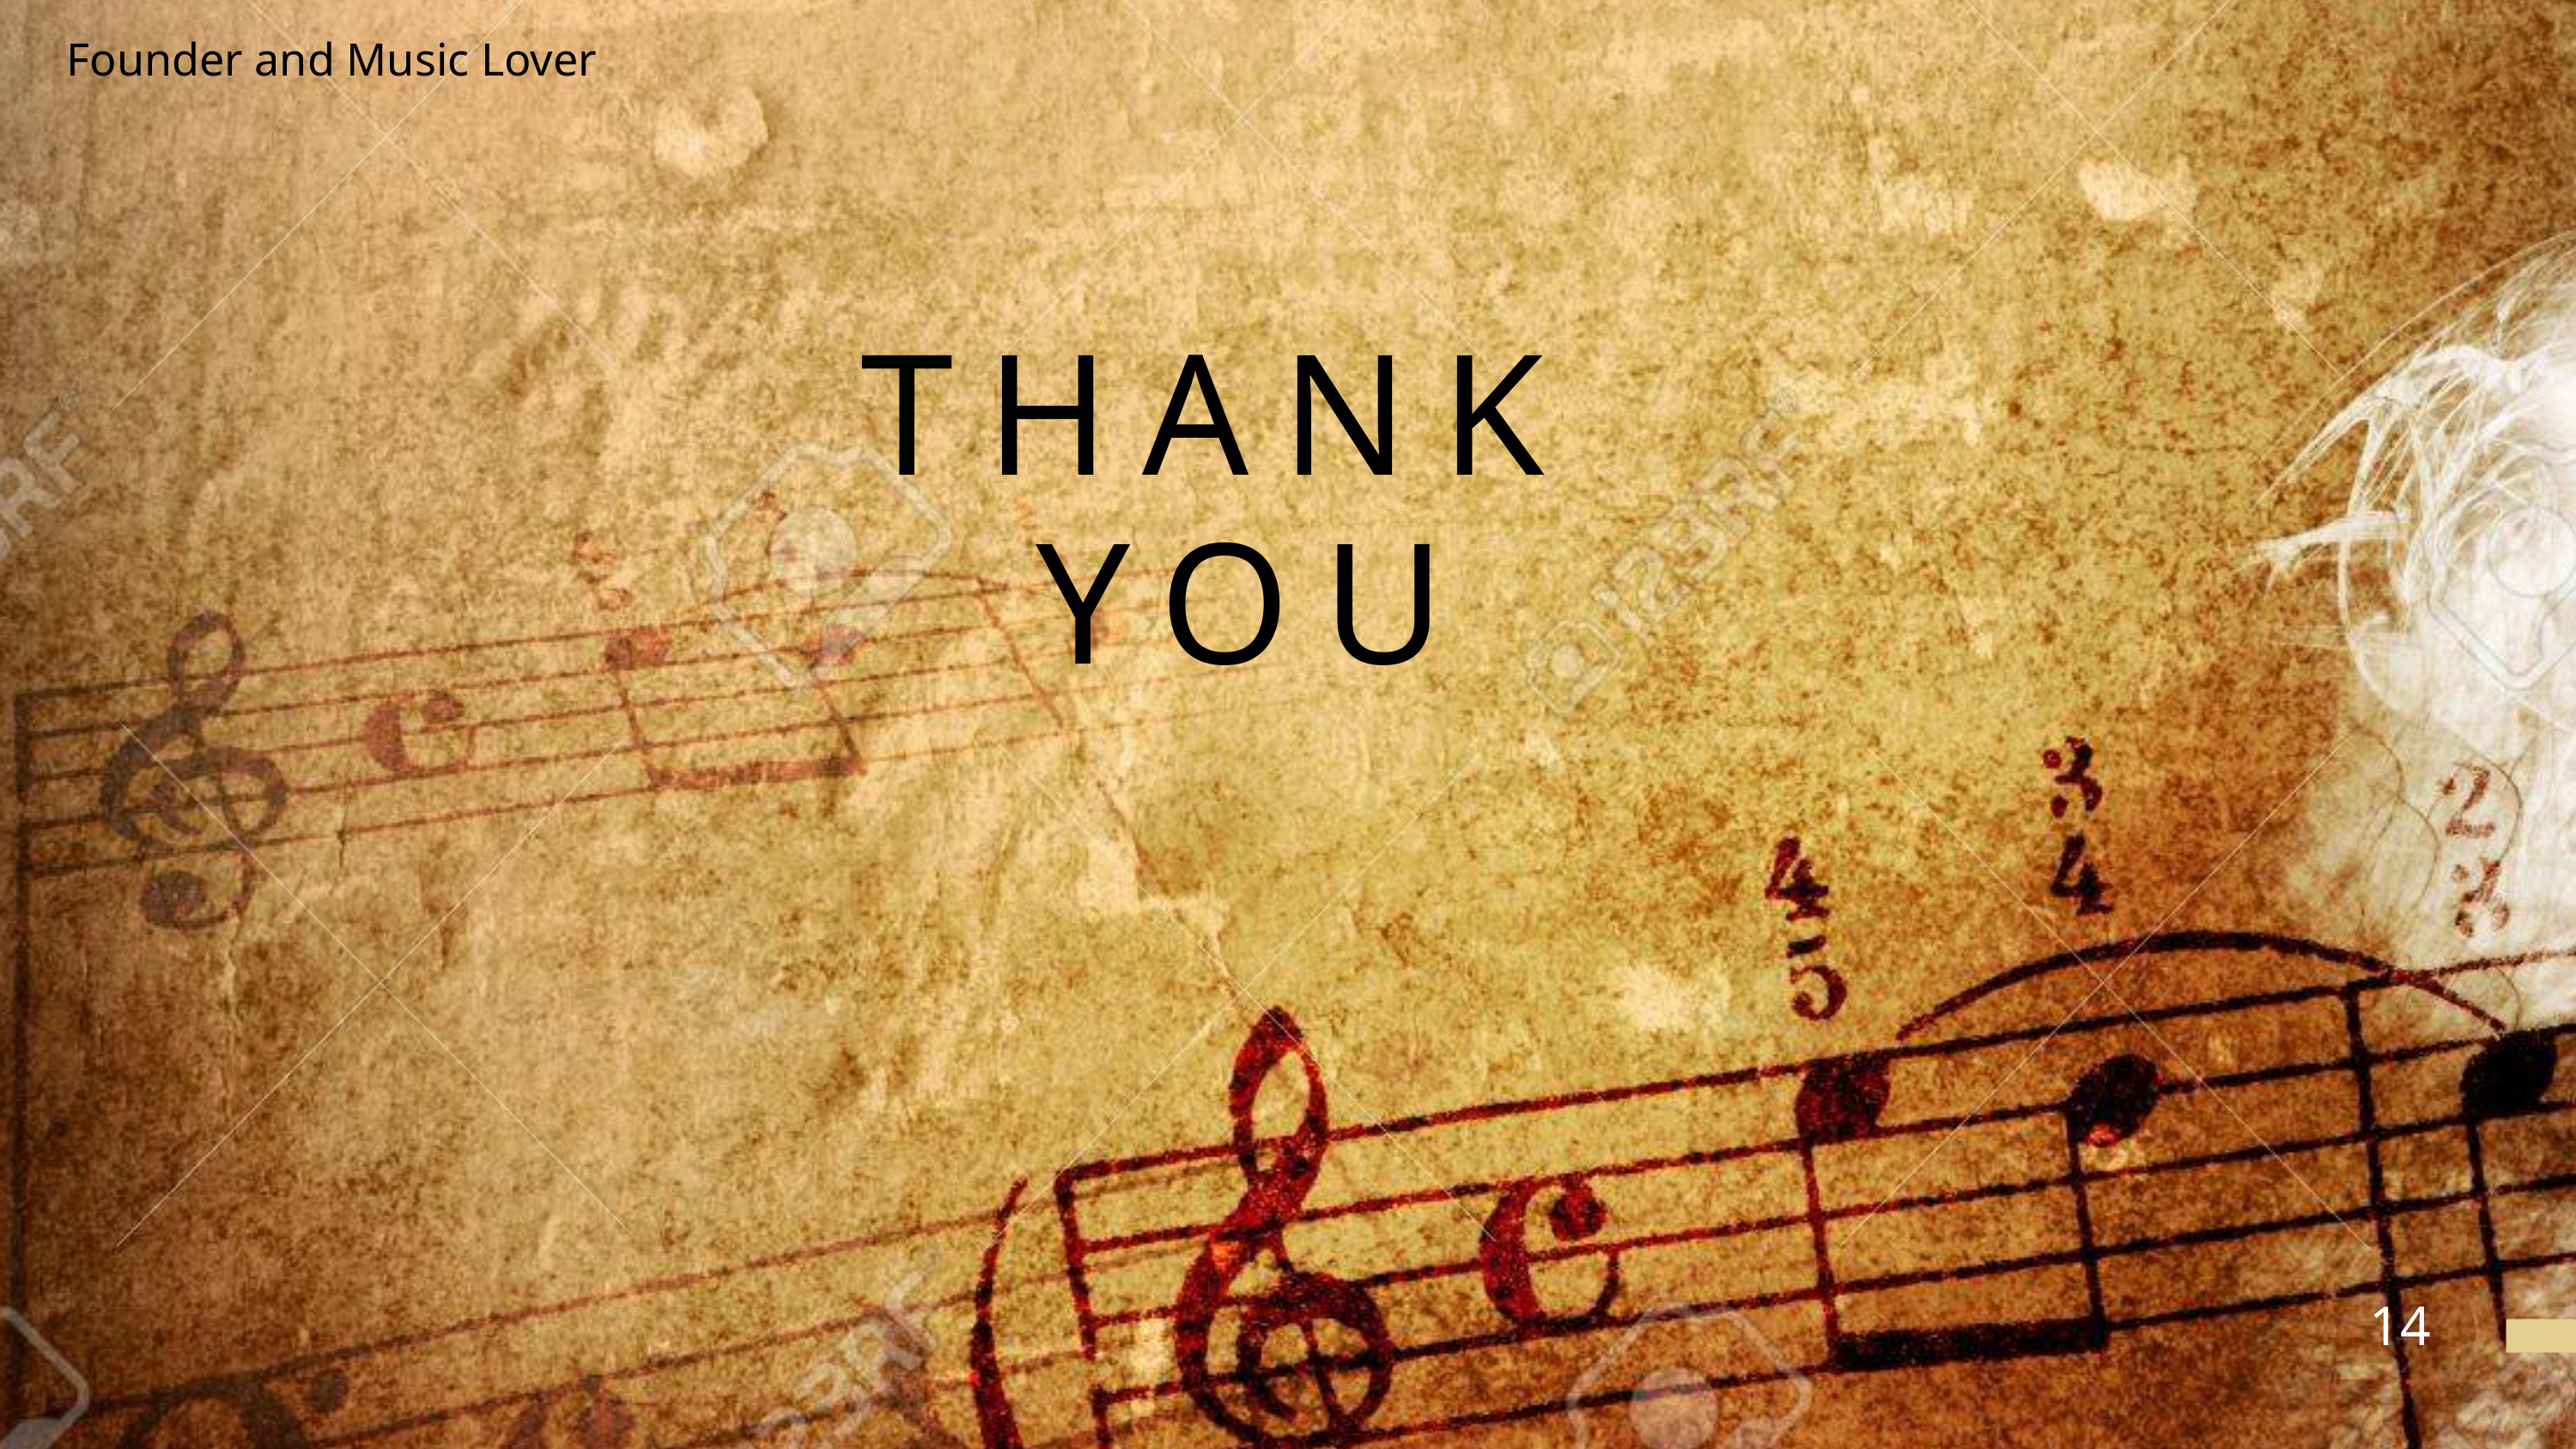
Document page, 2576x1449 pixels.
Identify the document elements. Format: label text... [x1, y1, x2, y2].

text_box THANK YOU [684, 319, 1798, 698]
text_box 14 [2327, 1291, 2432, 1356]
text_box [2506, 1319, 2576, 1353]
text_box Founder and Music Lover [0, 27, 598, 86]
text_box [0, 0, 2576, 1449]
